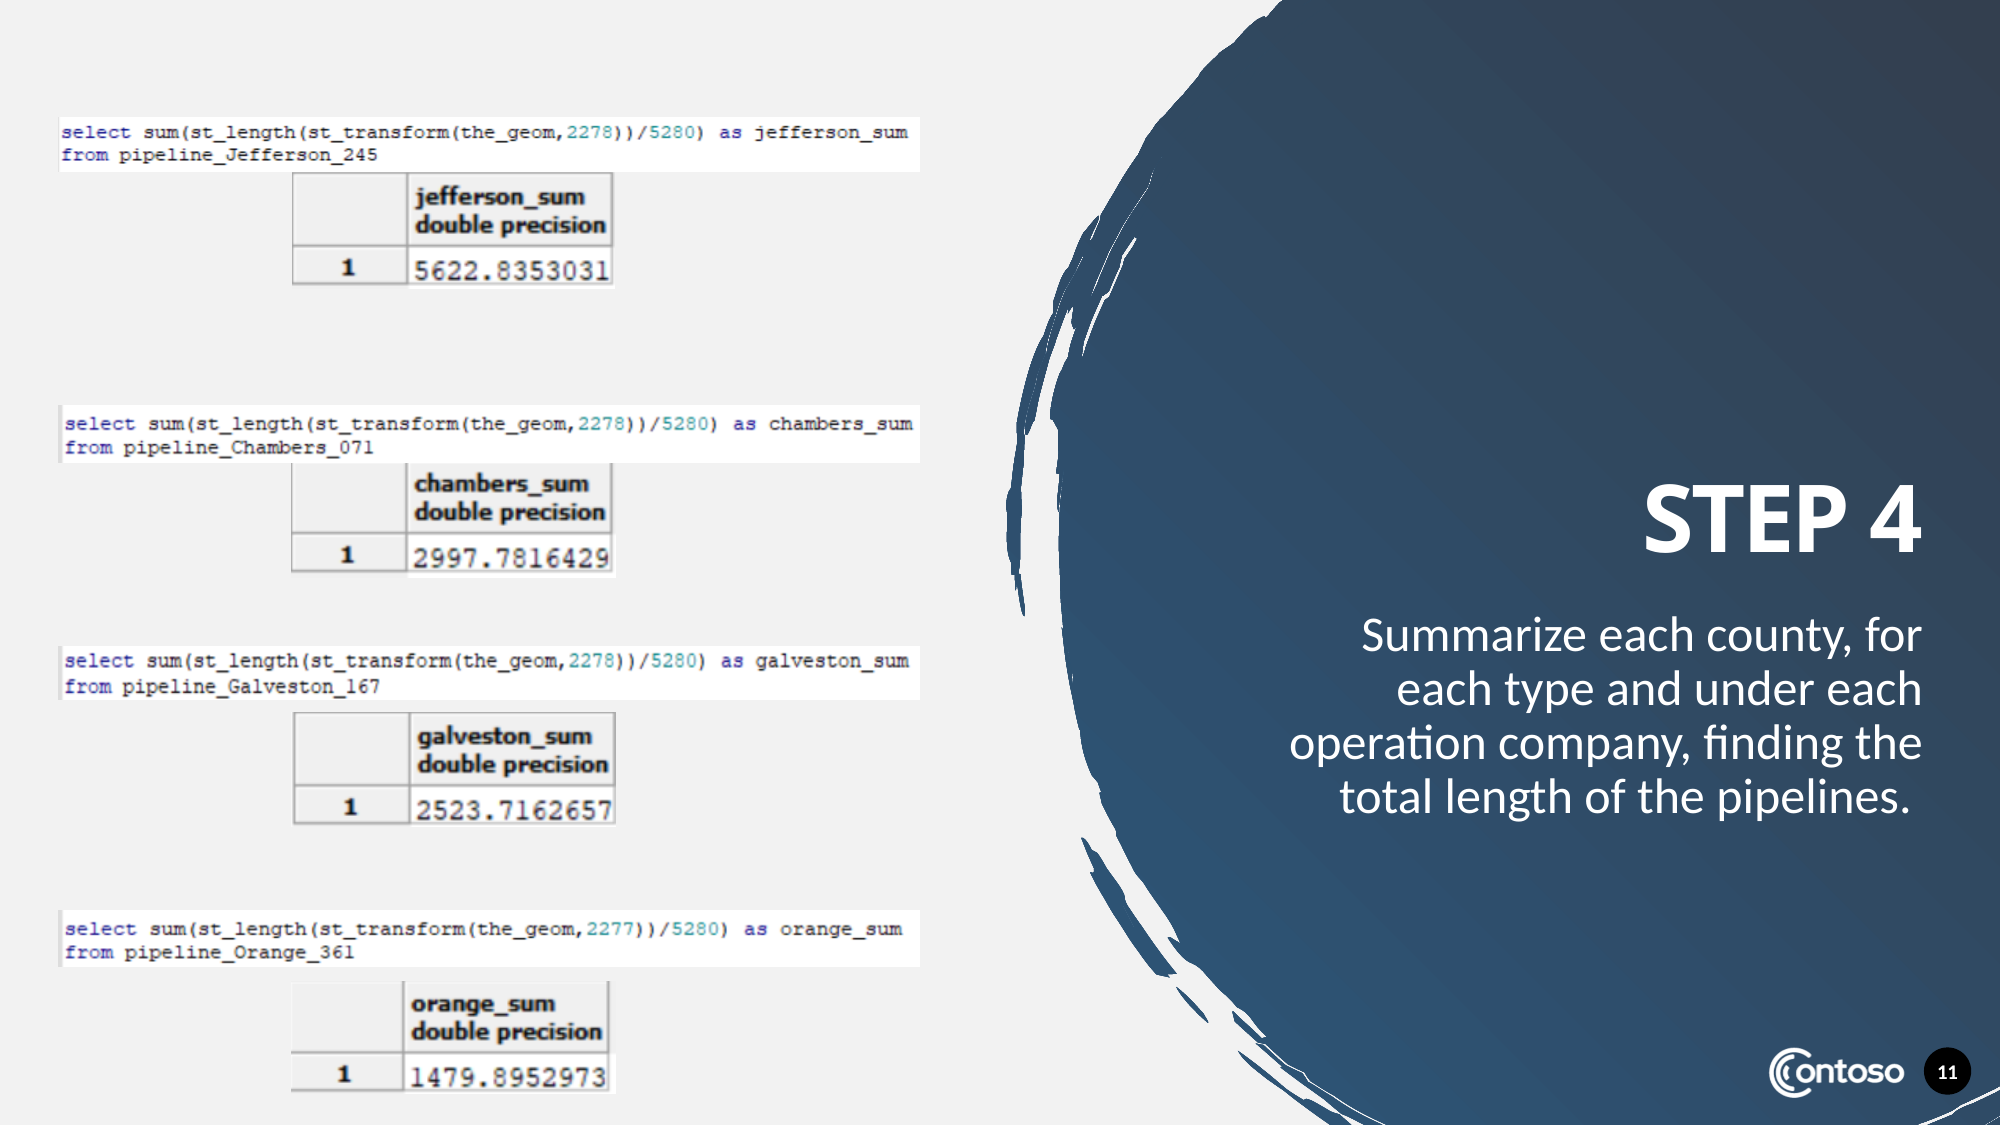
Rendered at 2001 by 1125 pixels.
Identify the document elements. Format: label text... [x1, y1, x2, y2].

picture [291, 712, 616, 827]
picture [1764, 1043, 1909, 1099]
picture [58, 646, 920, 700]
title STEP 4 [1289, 455, 1923, 574]
picture [58, 910, 920, 967]
slide_number 11 [1923, 1047, 1972, 1095]
list [31, 142, 1095, 1112]
subtitle Summarize each county, for each type and under each operation company, finding the total length of the pipelines. [1269, 608, 1923, 912]
picture [58, 405, 920, 578]
picture [291, 981, 616, 1094]
picture [58, 117, 920, 289]
